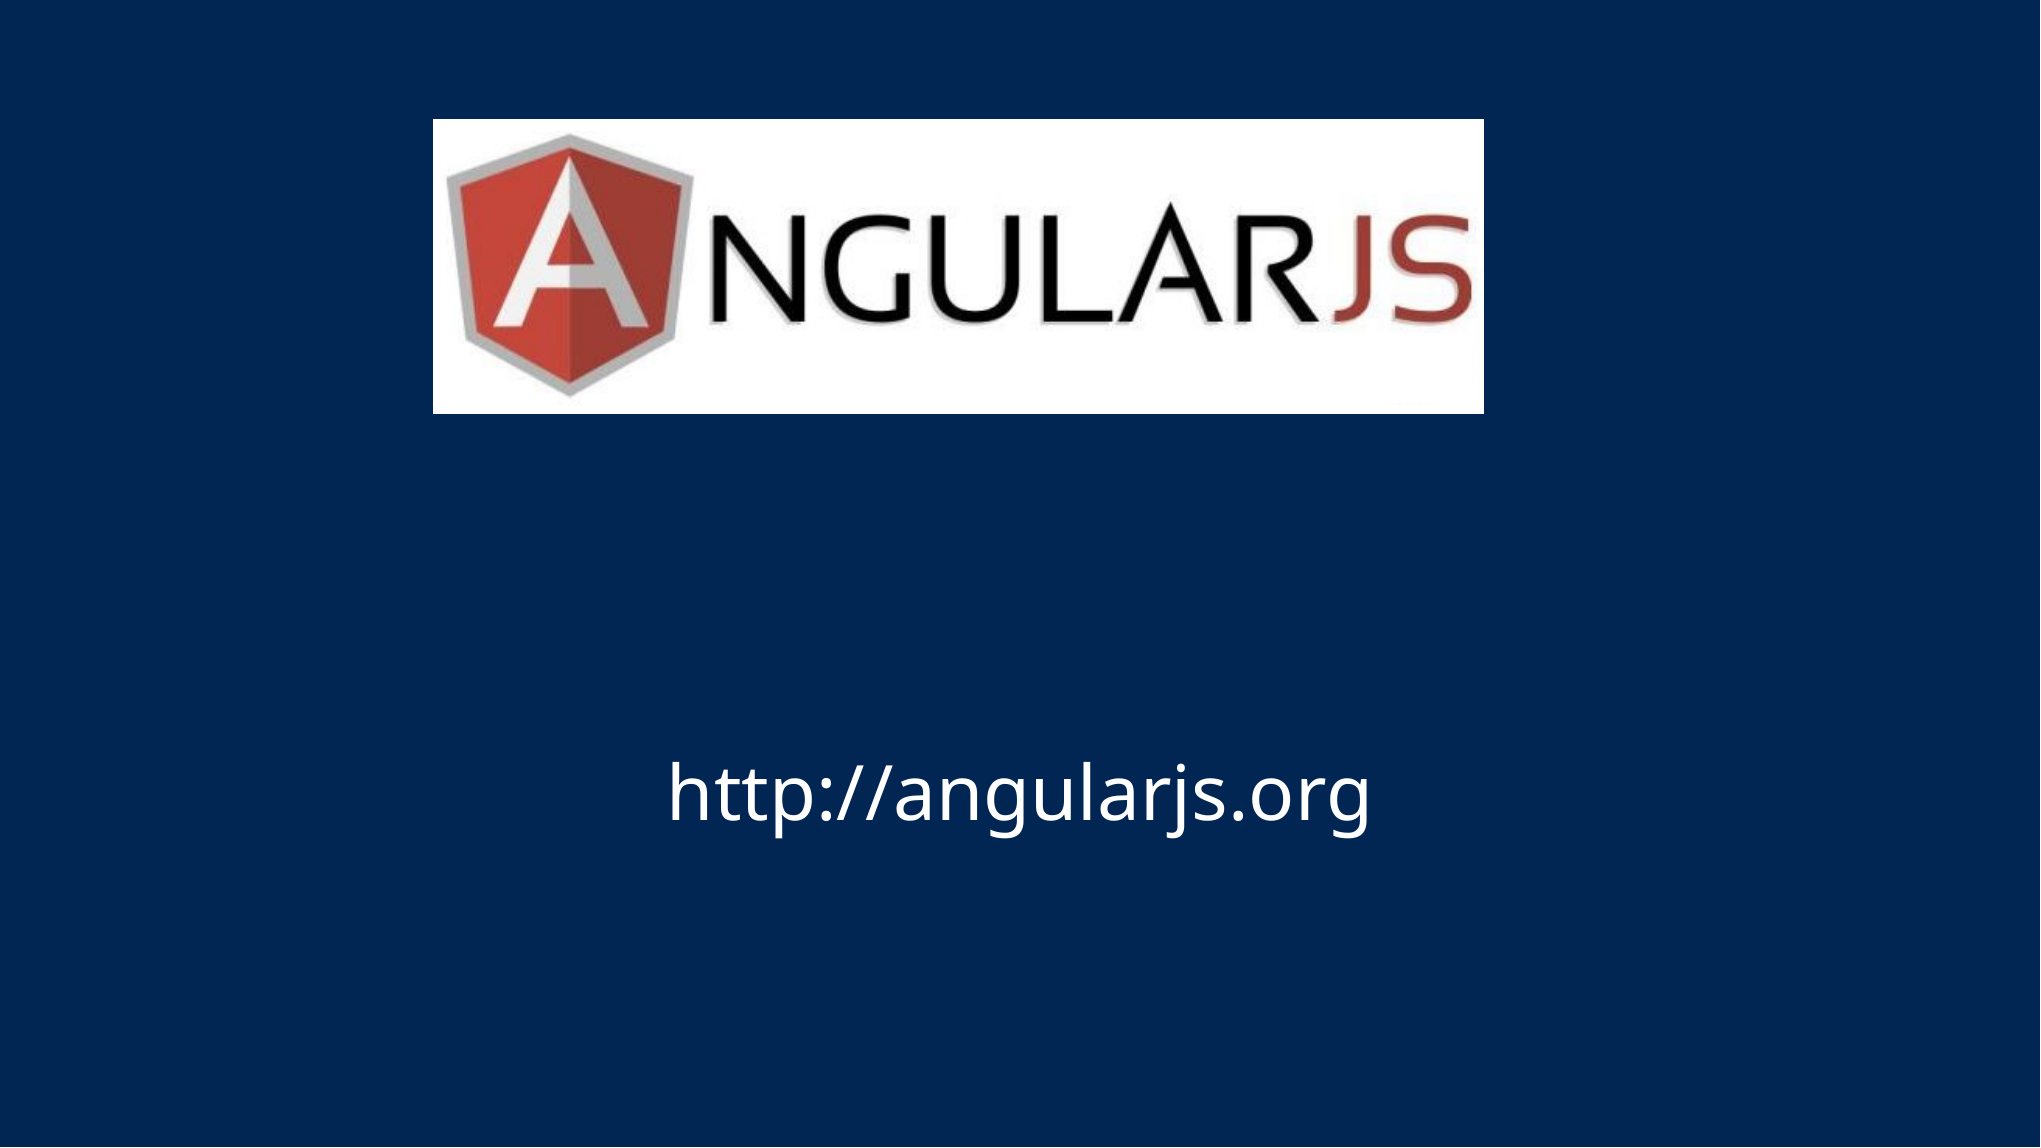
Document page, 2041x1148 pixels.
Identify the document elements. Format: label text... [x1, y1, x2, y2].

picture [433, 119, 1484, 414]
list http://angularjs.org [331, 739, 1709, 854]
